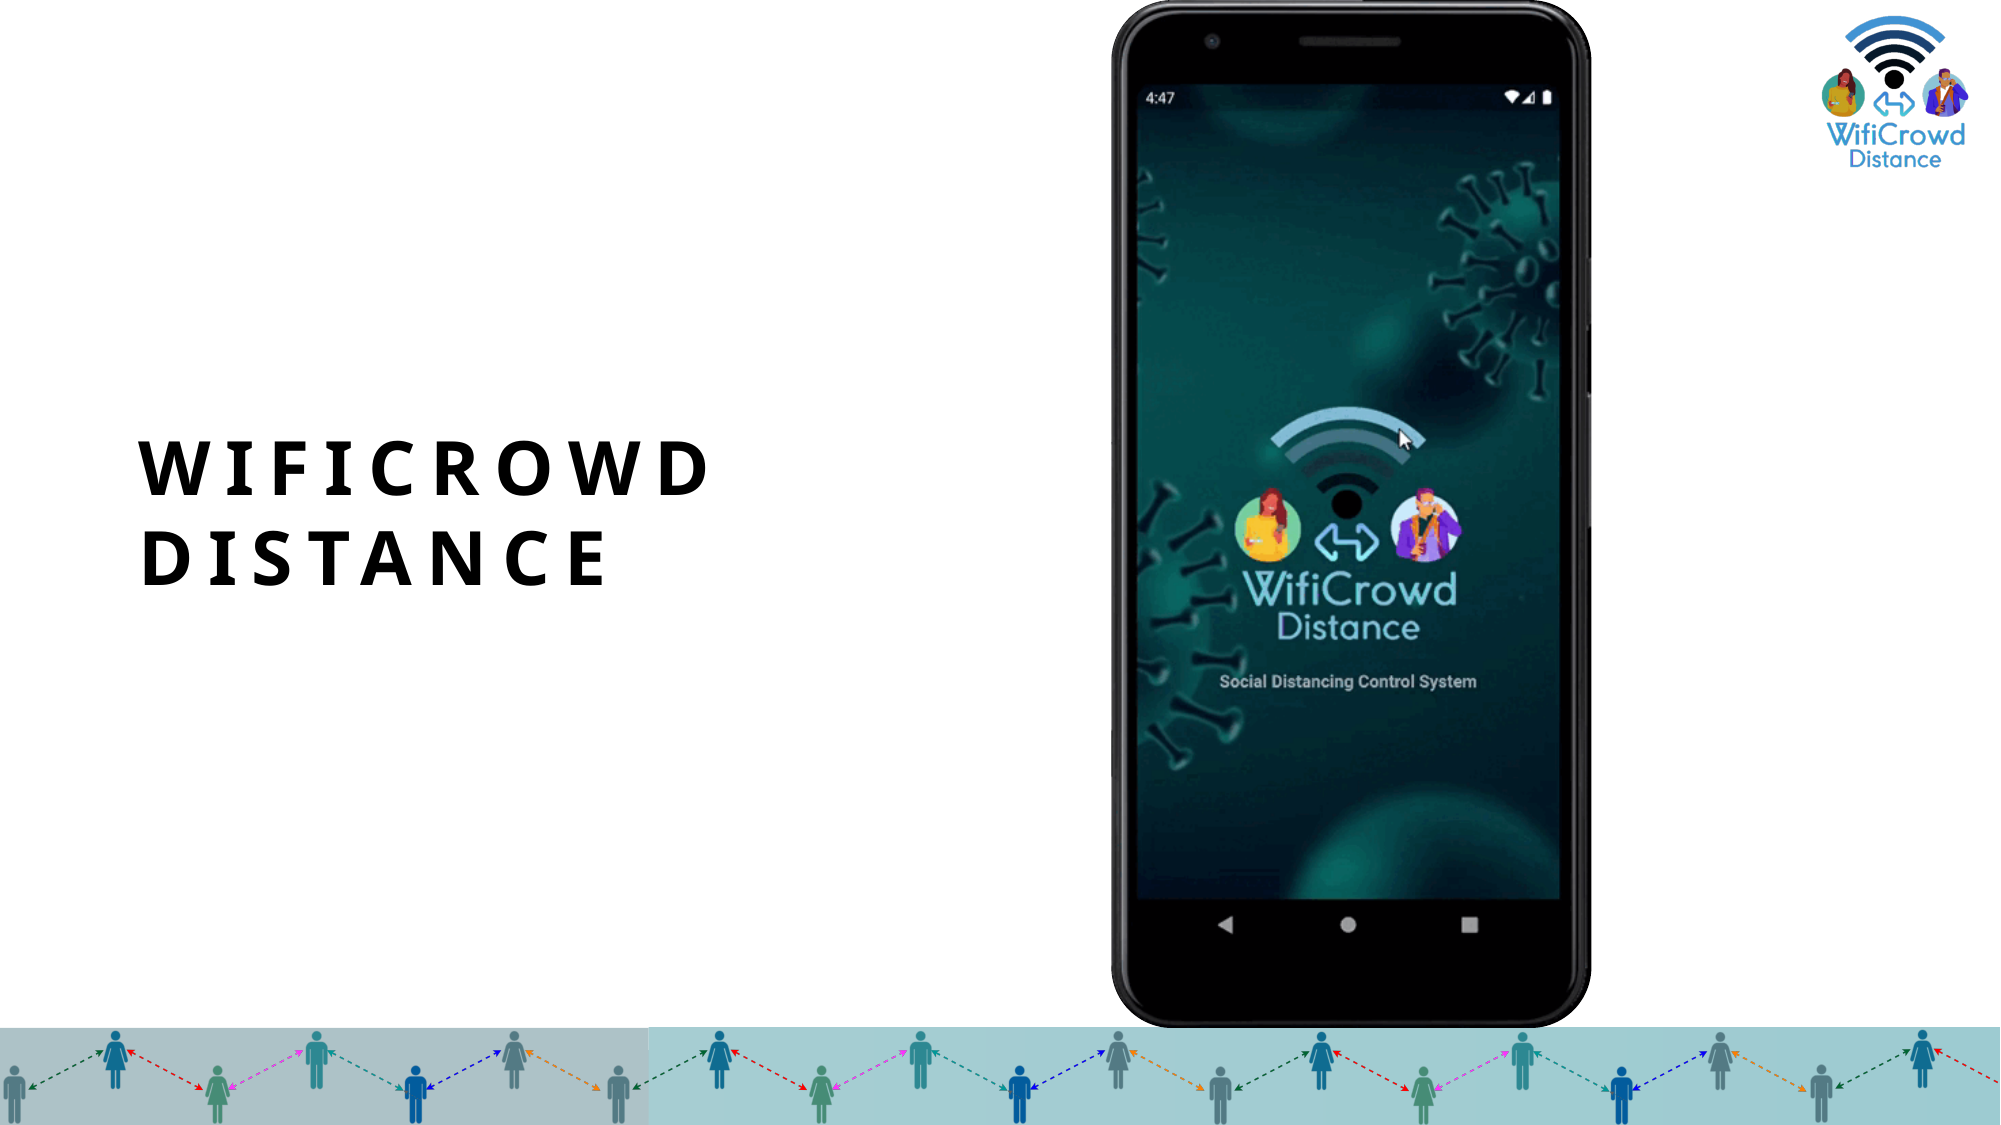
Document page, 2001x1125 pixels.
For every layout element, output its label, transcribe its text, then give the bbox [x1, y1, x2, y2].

text_box WIFICROWD DISTANCE [123, 413, 958, 609]
picture [1816, 14, 1973, 171]
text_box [0, 1026, 2000, 1125]
picture [1111, 0, 1592, 1029]
